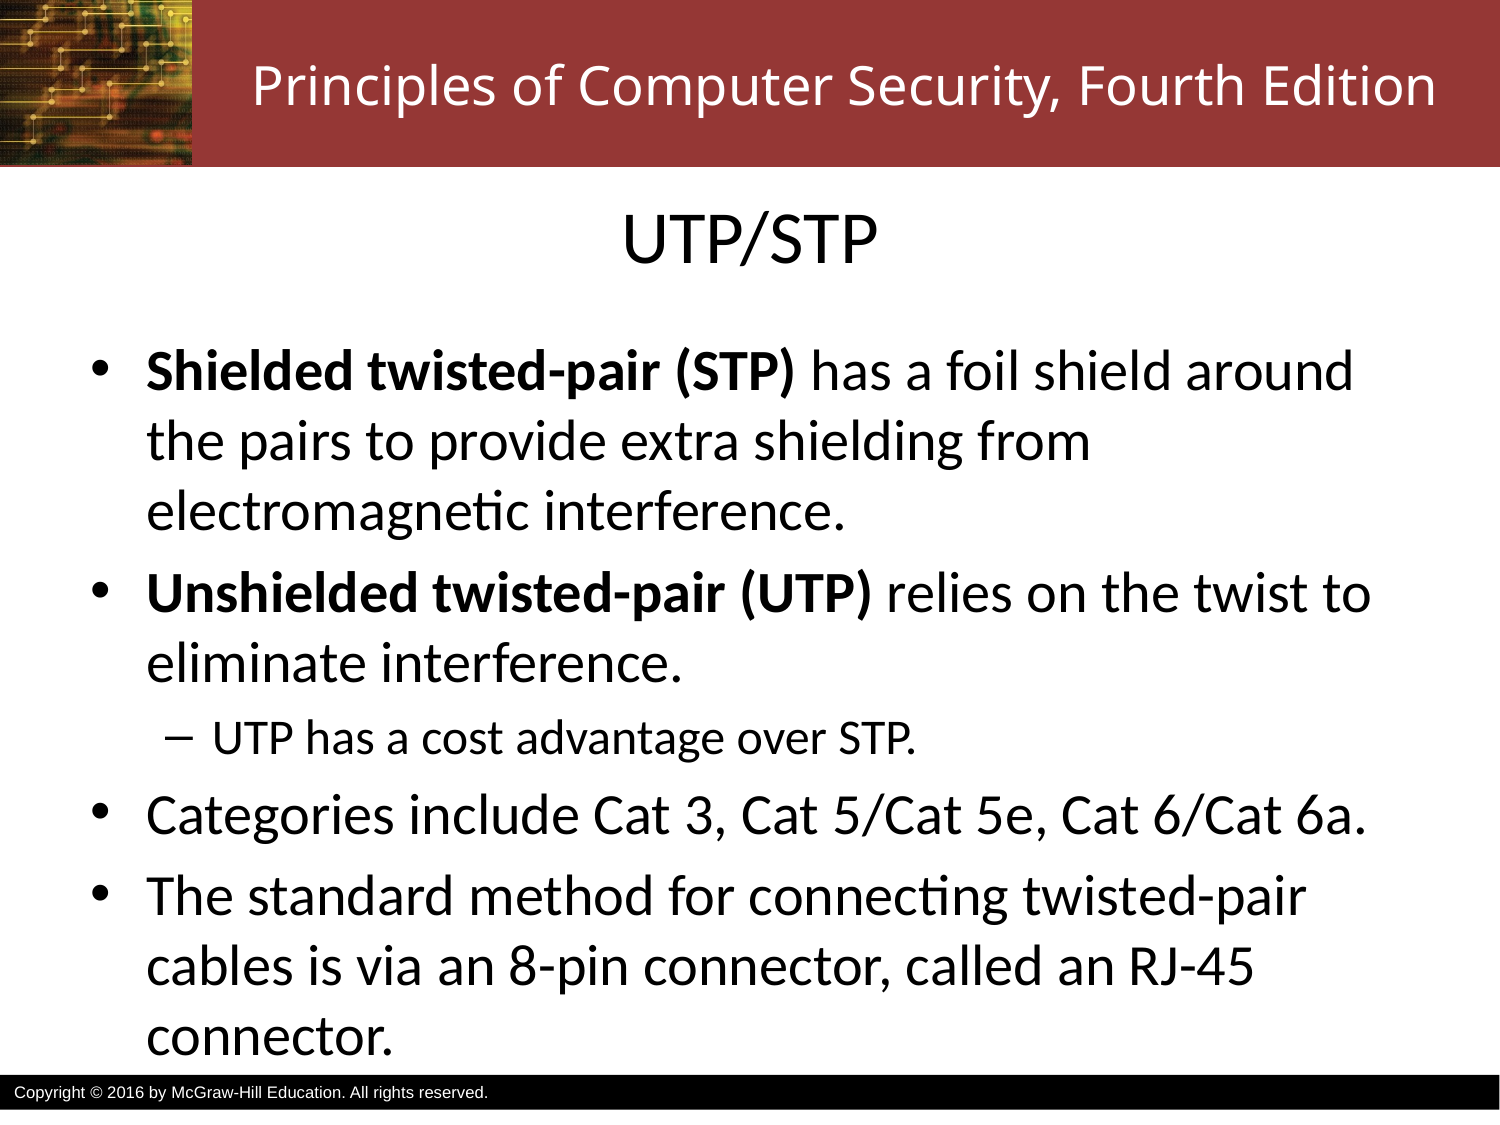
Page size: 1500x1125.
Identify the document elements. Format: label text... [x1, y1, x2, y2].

title UTP/STP [75, 181, 1425, 324]
picture [0, 0, 192, 165]
list Shielded twisted-pair (STP) has a foil shield around the pairs to provide extra shielding from electromagnetic interference. Unshielded twisted-pair (UTP) relies on the twist to eliminate interference. UTP has a cost advantage over STP. Categories include Cat 3, Cat 5/Cat 5e, Cat 6/Cat 6a. The standard method for connecting twisted-pair cables is via an 8-pin connector, called an RJ-45 connector. [75, 324, 1425, 1005]
